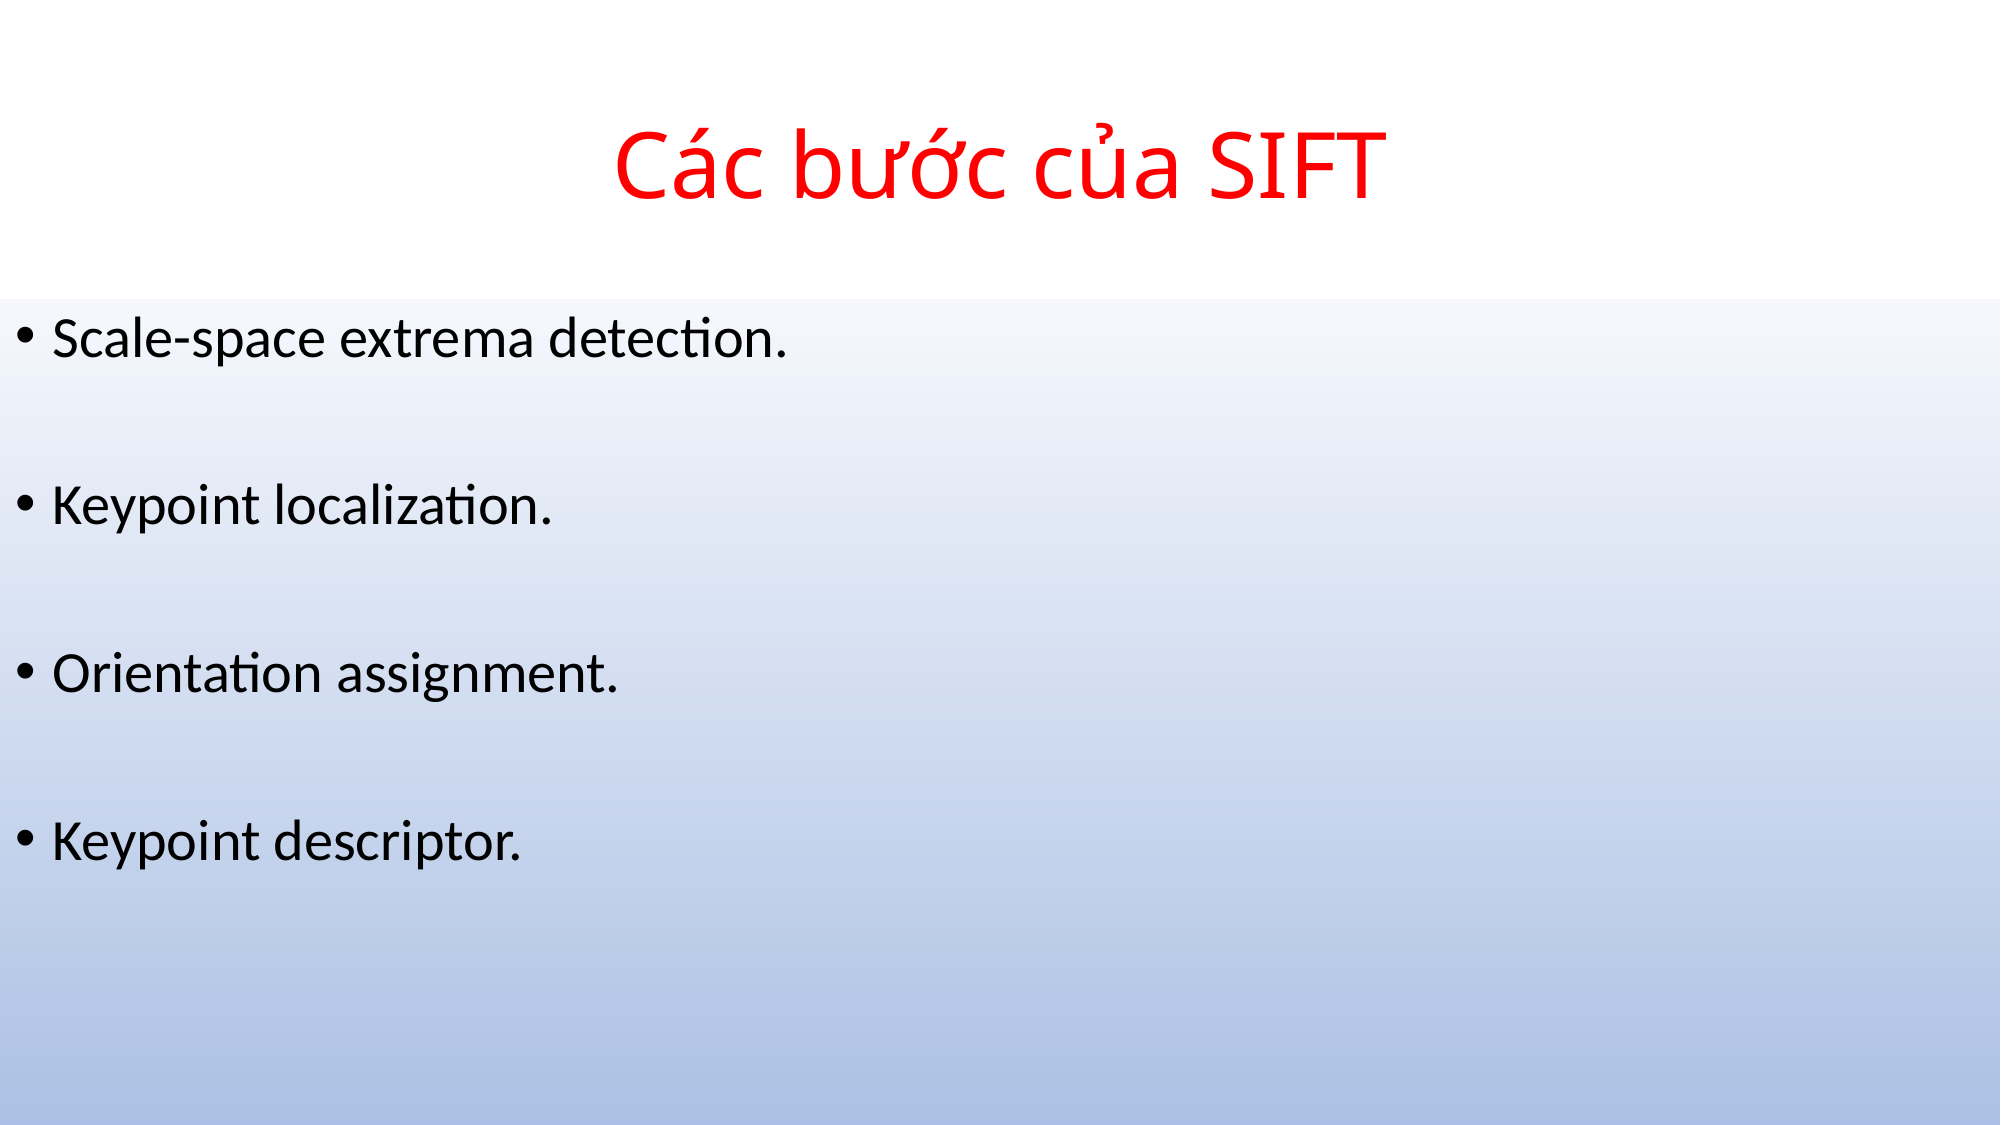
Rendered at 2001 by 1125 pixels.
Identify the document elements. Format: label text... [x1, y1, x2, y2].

list Scale-space extrema detection. Keypoint localization. Orientation assignment. Keypoint descriptor. [0, 299, 2000, 1125]
title Các bước của SIFT [137, 59, 1863, 278]
